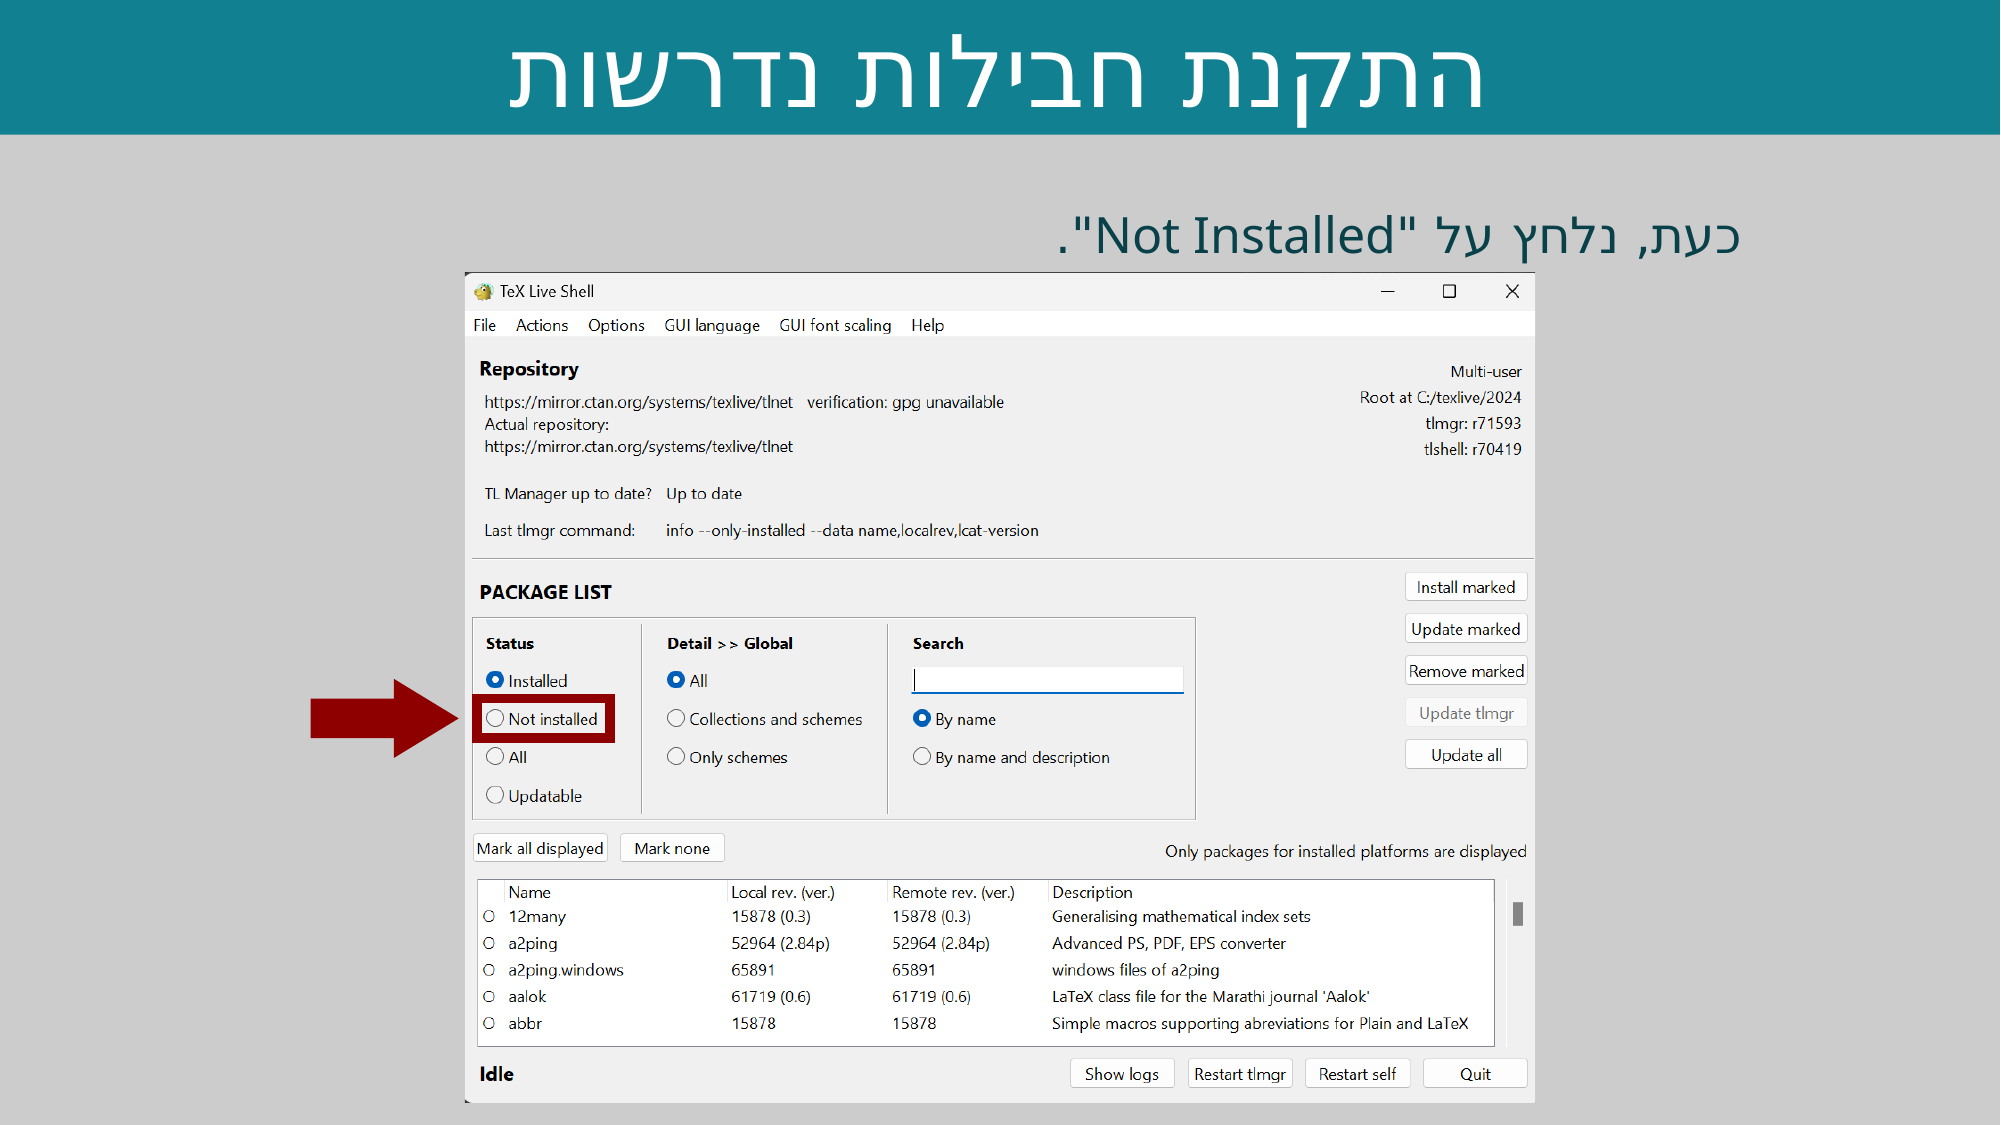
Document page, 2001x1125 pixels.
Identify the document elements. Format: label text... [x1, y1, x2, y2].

text_box כעת, נלחץ על "Not Installed". [243, 136, 1757, 271]
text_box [310, 272, 1536, 1103]
text_box התקנת חבילות נדרשות [0, 0, 2000, 135]
